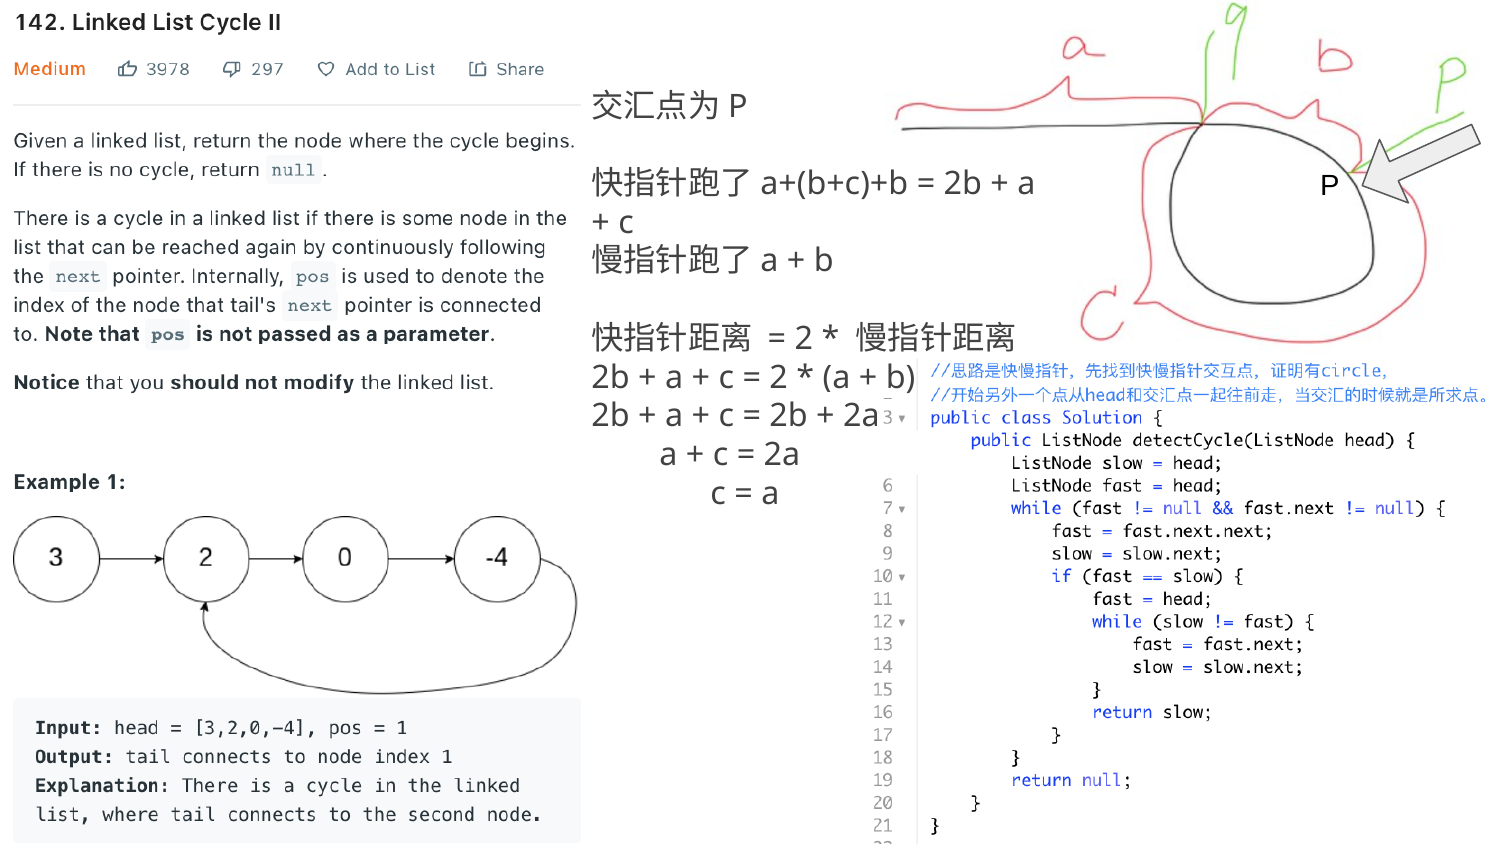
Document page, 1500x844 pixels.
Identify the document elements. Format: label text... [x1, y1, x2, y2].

text_box 交汇点为P 快指针跑了a+(b+c)+b = 2b + a + c 慢指针跑了a + b 快指针距离 = 2 * 慢指针距离 2b + a + c = 2 * (a + b) 2b + a + c = 2b + 2a a + c = 2a c = a [602, 69, 861, 526]
picture [866, 0, 1500, 844]
picture [0, 0, 599, 844]
